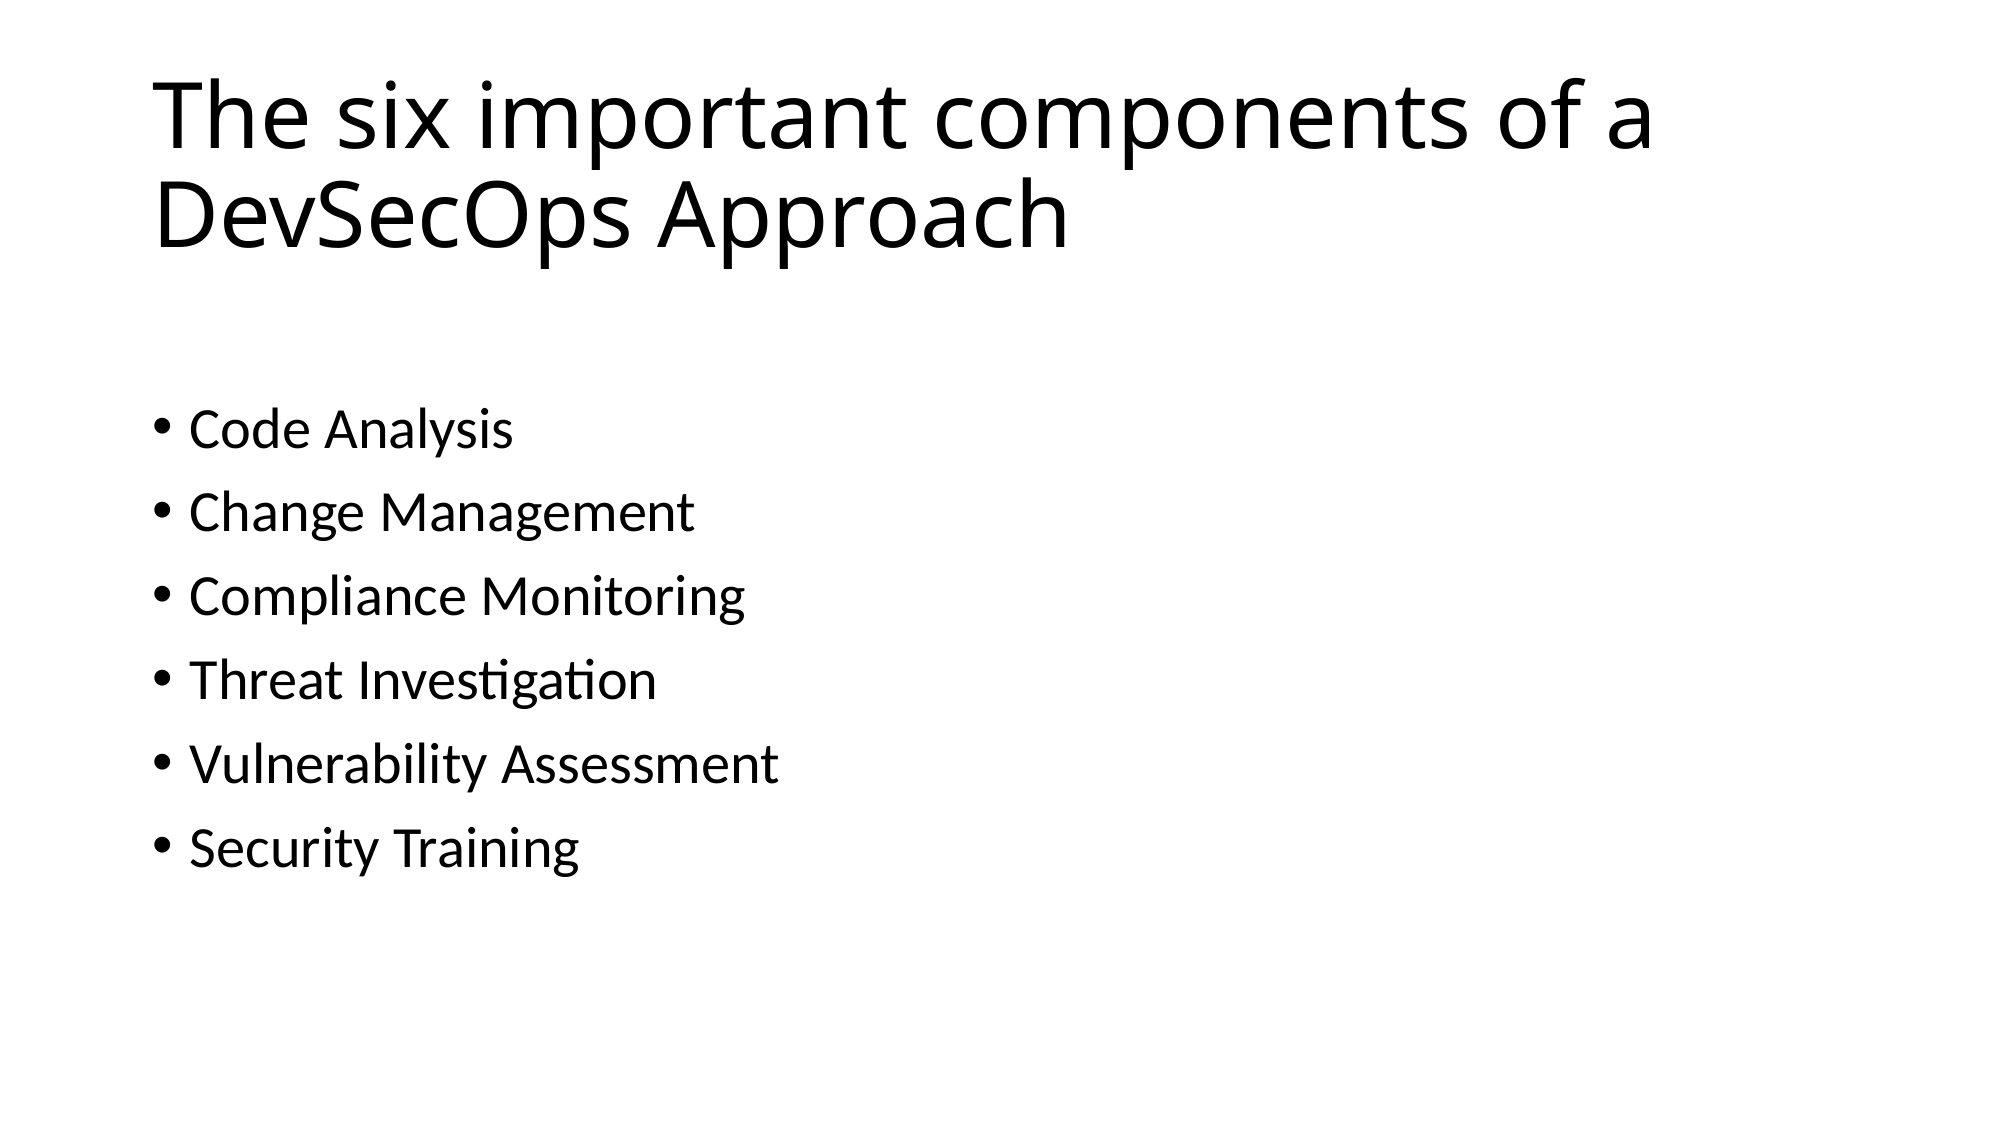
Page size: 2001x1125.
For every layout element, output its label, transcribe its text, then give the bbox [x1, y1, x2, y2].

title The six important components of a DevSecOps Approach [137, 59, 1863, 278]
list Code Analysis Change Management Compliance Monitoring Threat Investigation Vulnerability Assessment Security Training [137, 299, 1863, 1014]
